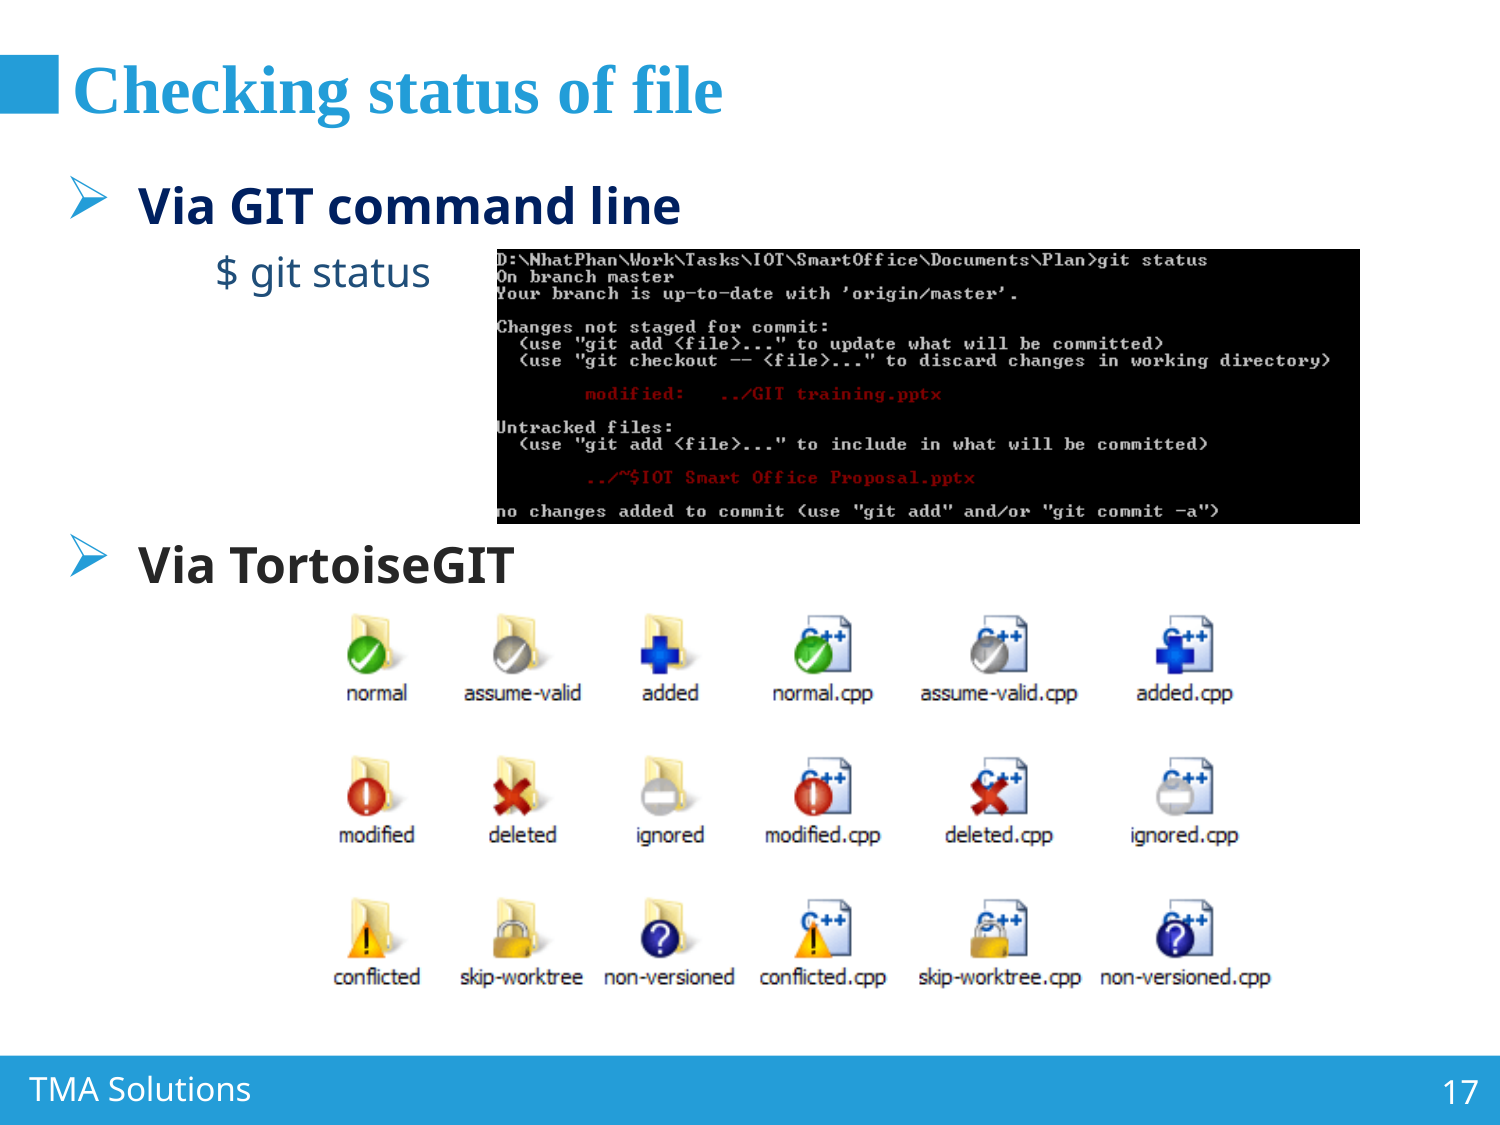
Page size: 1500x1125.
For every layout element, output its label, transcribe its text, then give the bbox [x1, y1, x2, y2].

picture [496, 249, 1360, 525]
title Checking status of file [57, 46, 1499, 119]
list Via GIT command line $ git status Via TortoiseGIT [50, 137, 1438, 788]
picture [312, 610, 1276, 1001]
